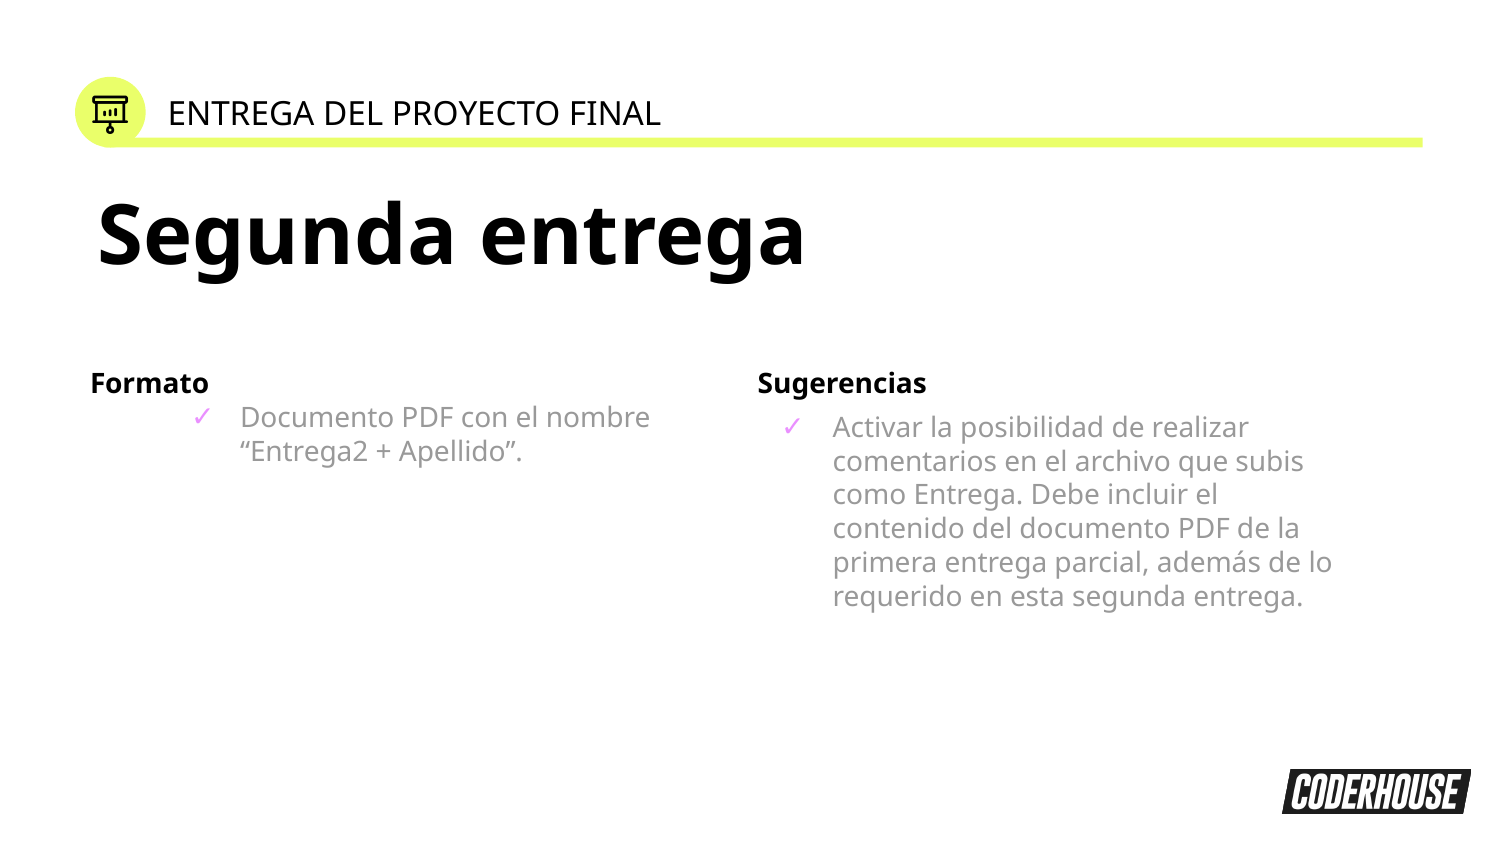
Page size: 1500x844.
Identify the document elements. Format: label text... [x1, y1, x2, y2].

text_box Sugerencias Activar la posibilidad de realizar comentarios en el archivo que subis como Entrega. Debe incluir el contenido del documento PDF de la primera entrega parcial, además de lo requerido en esta segunda entrega. [742, 350, 1372, 627]
picture [1281, 769, 1471, 814]
text_box [150, 137, 1423, 148]
text_box Segunda entrega [82, 177, 1282, 298]
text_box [74, 76, 146, 148]
text_box ENTREGA DEL PROYECTO FINAL [152, 76, 678, 137]
text_box Formato Documento PDF con el nombre “Entrega2 + Apellido”. [74, 350, 704, 482]
